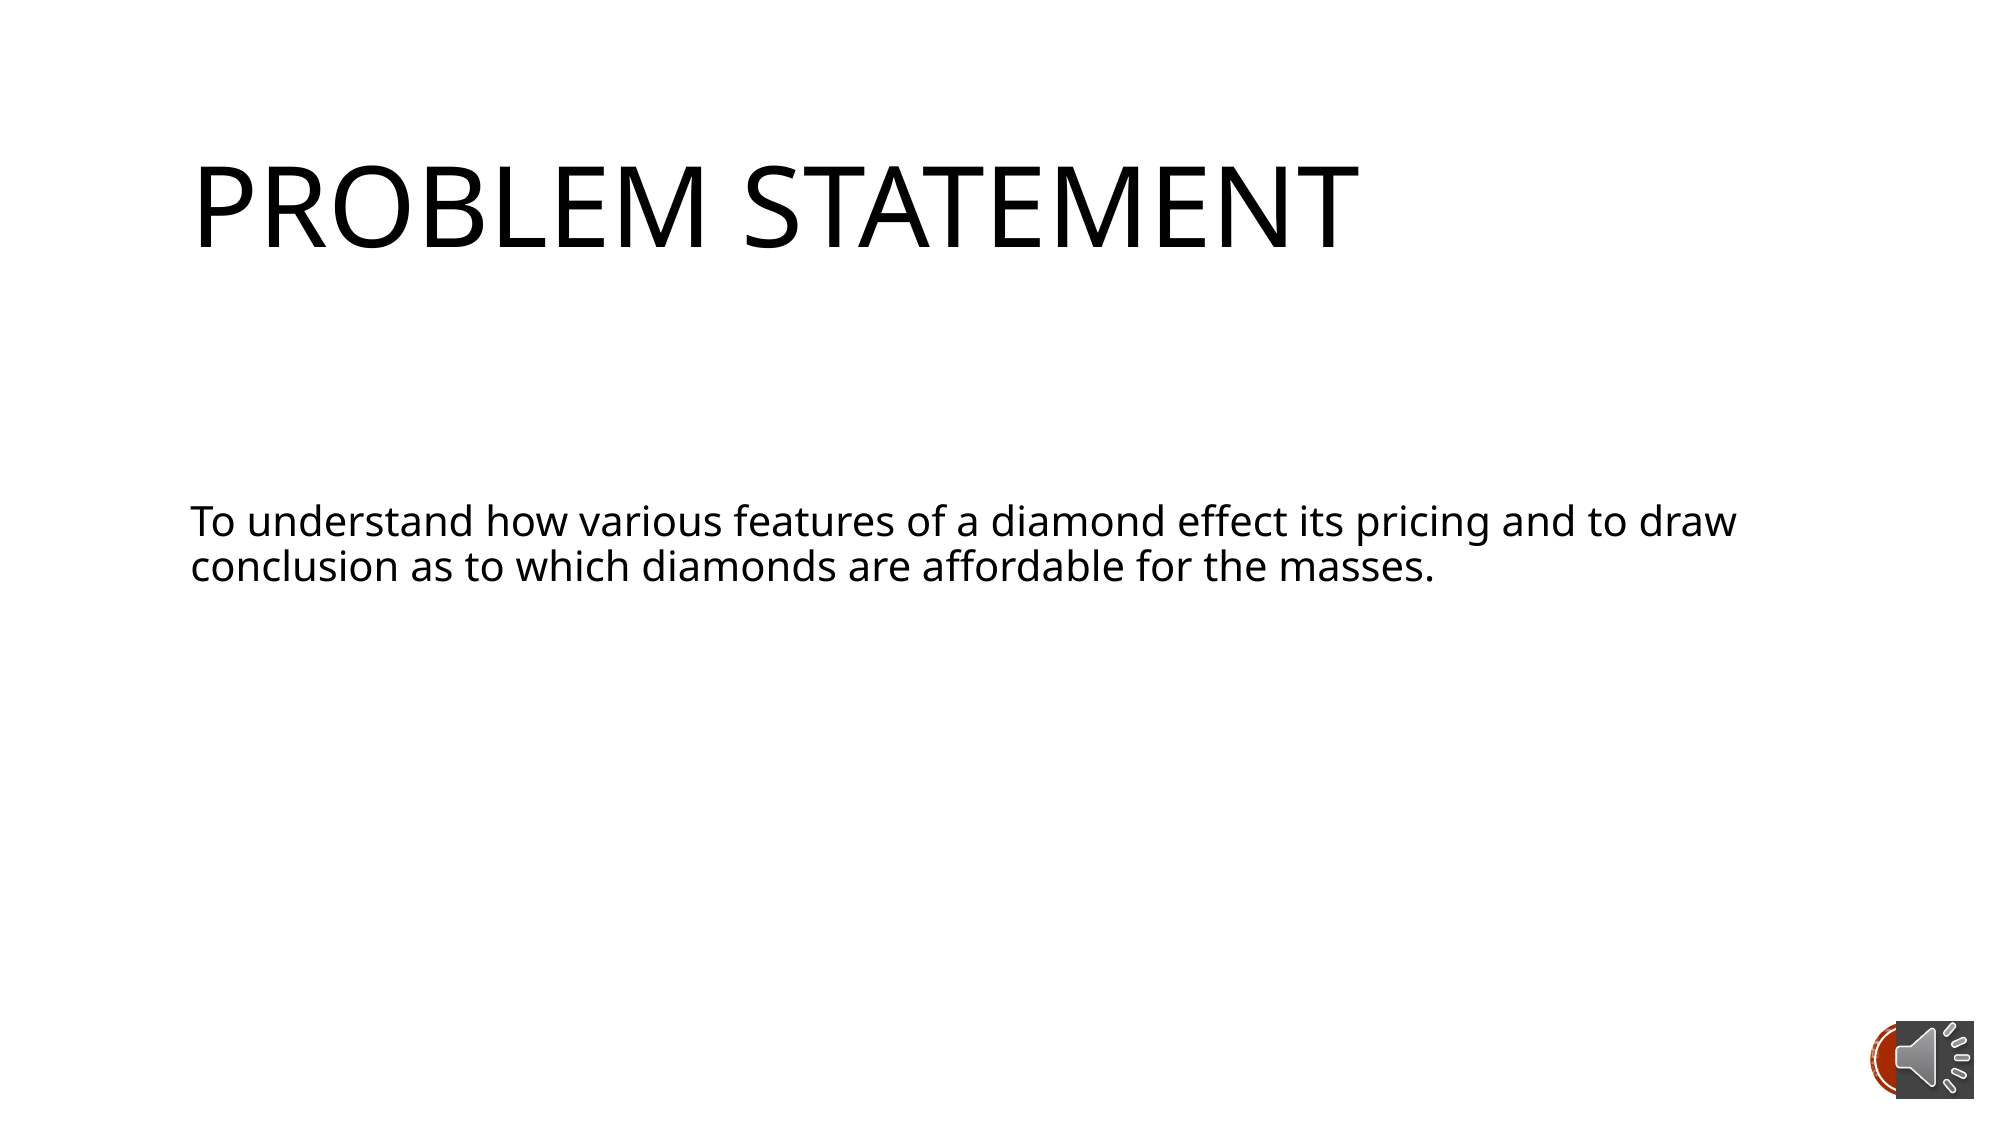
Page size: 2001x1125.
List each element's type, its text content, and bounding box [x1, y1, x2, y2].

list To understand how various features of a diamond effect its pricing and to draw conclusion as to which diamonds are affordable for the masses. [175, 348, 1826, 1013]
title Problem Statement [175, 79, 1826, 344]
picture [1895, 1020, 1975, 1100]
